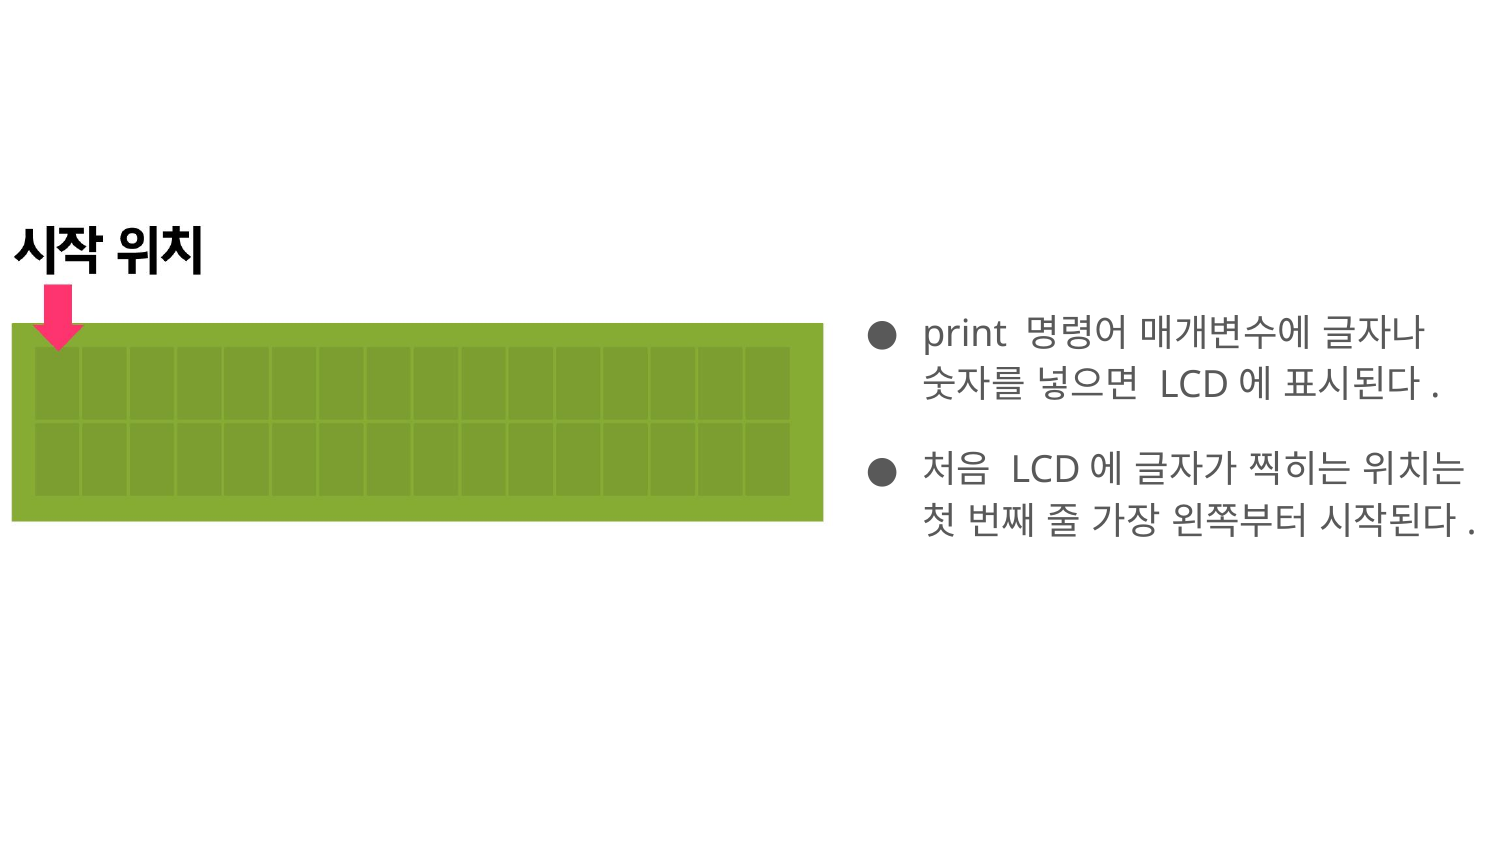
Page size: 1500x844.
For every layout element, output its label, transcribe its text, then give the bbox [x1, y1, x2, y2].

picture [0, 161, 833, 683]
list print 명령어 매개변수에 글자나 숫자를 넣으면 LCD에 표시된다. 처음 LCD에 글자가 찍히는 위치는 첫 번째 줄 가장 왼쪽부터 시작된다. [832, 0, 1500, 844]
